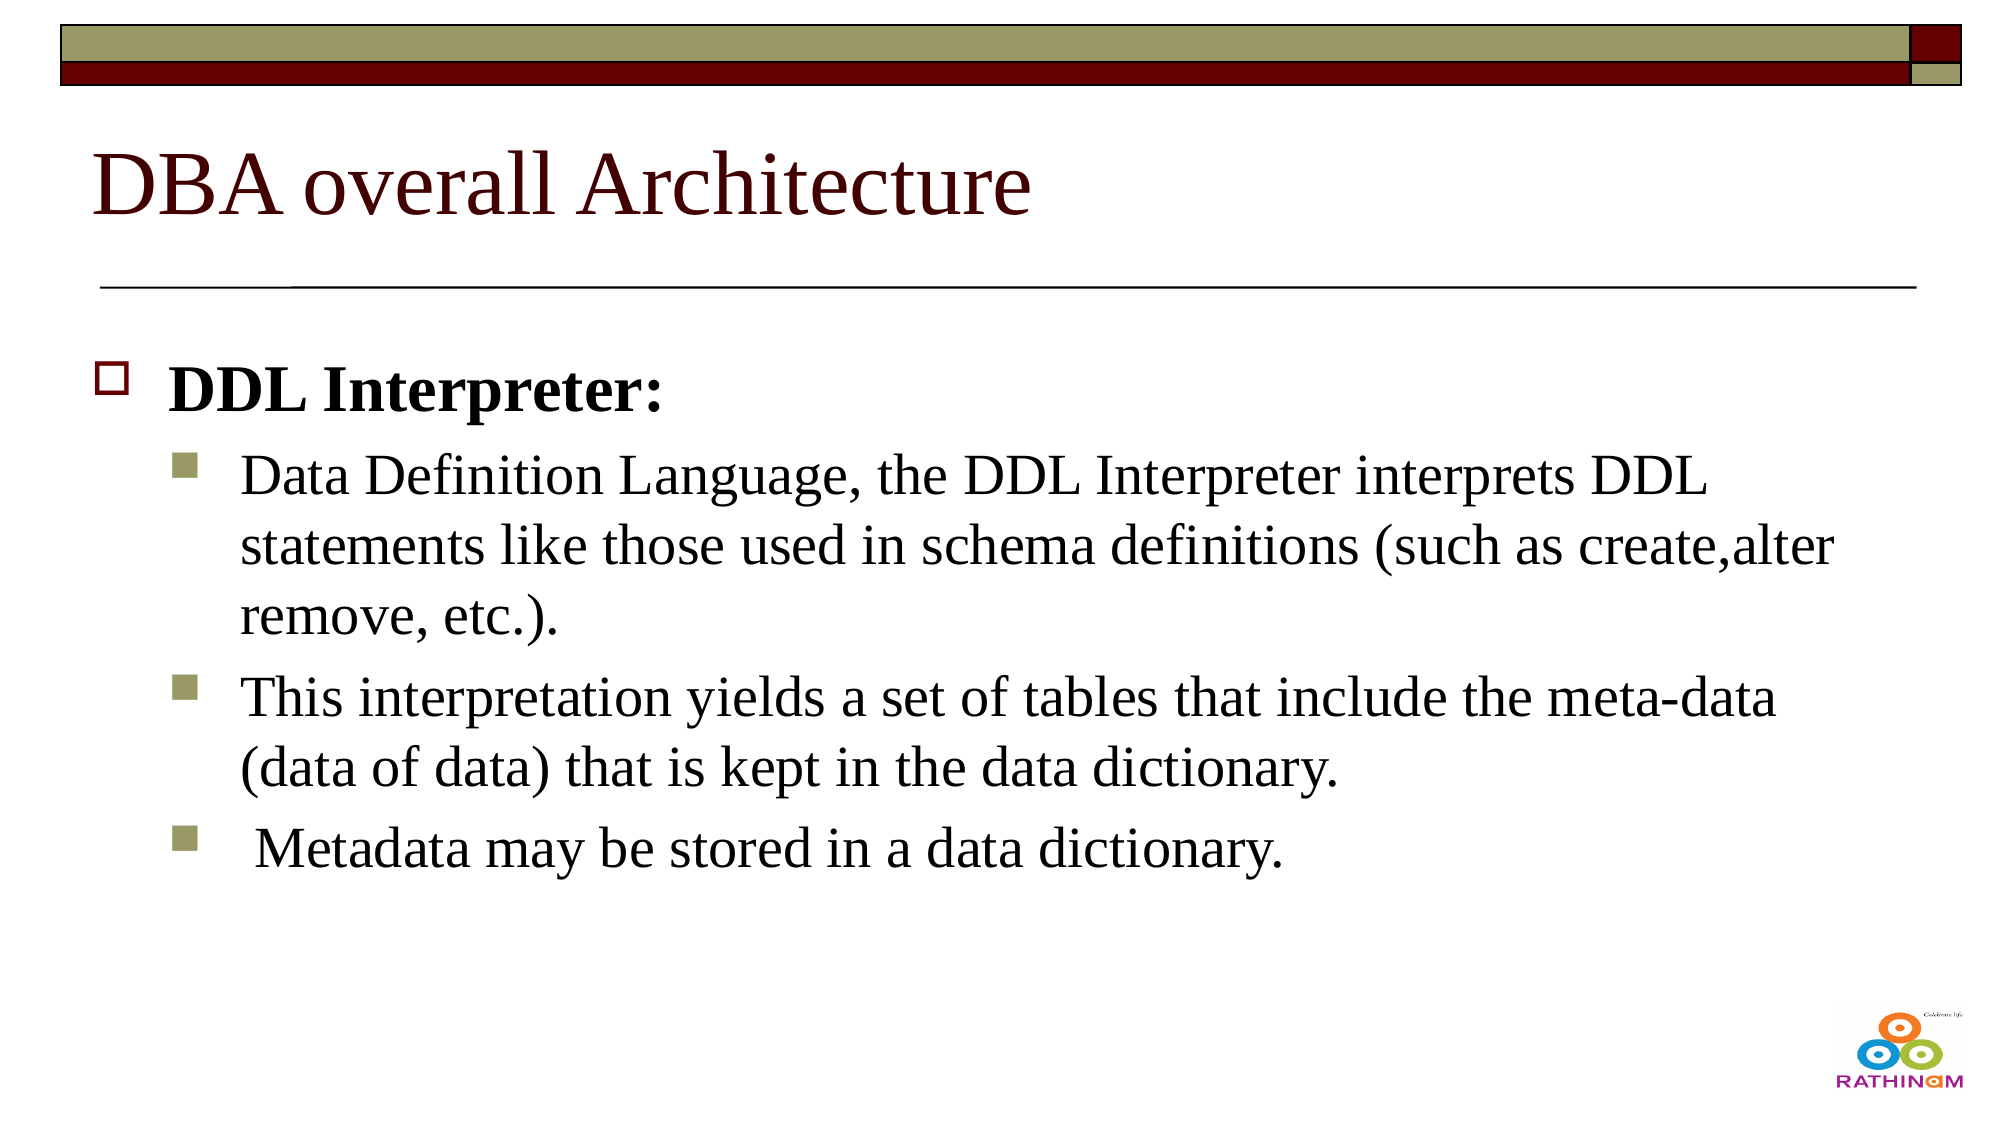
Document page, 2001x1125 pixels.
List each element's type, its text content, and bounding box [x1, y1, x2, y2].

title DBA overall Architecture [76, 52, 1877, 241]
list DDL Interpreter: Data Definition Language, the DDL Interpreter interprets DDL statements like those used in schema definitions (such as create,alter remove, etc.). This interpretation yields a set of tables that include the meta-data (data of data) that is kept in the data dictionary. Metadata may be stored in a data dictionary. [76, 337, 1877, 1023]
picture [1830, 1000, 1969, 1100]
